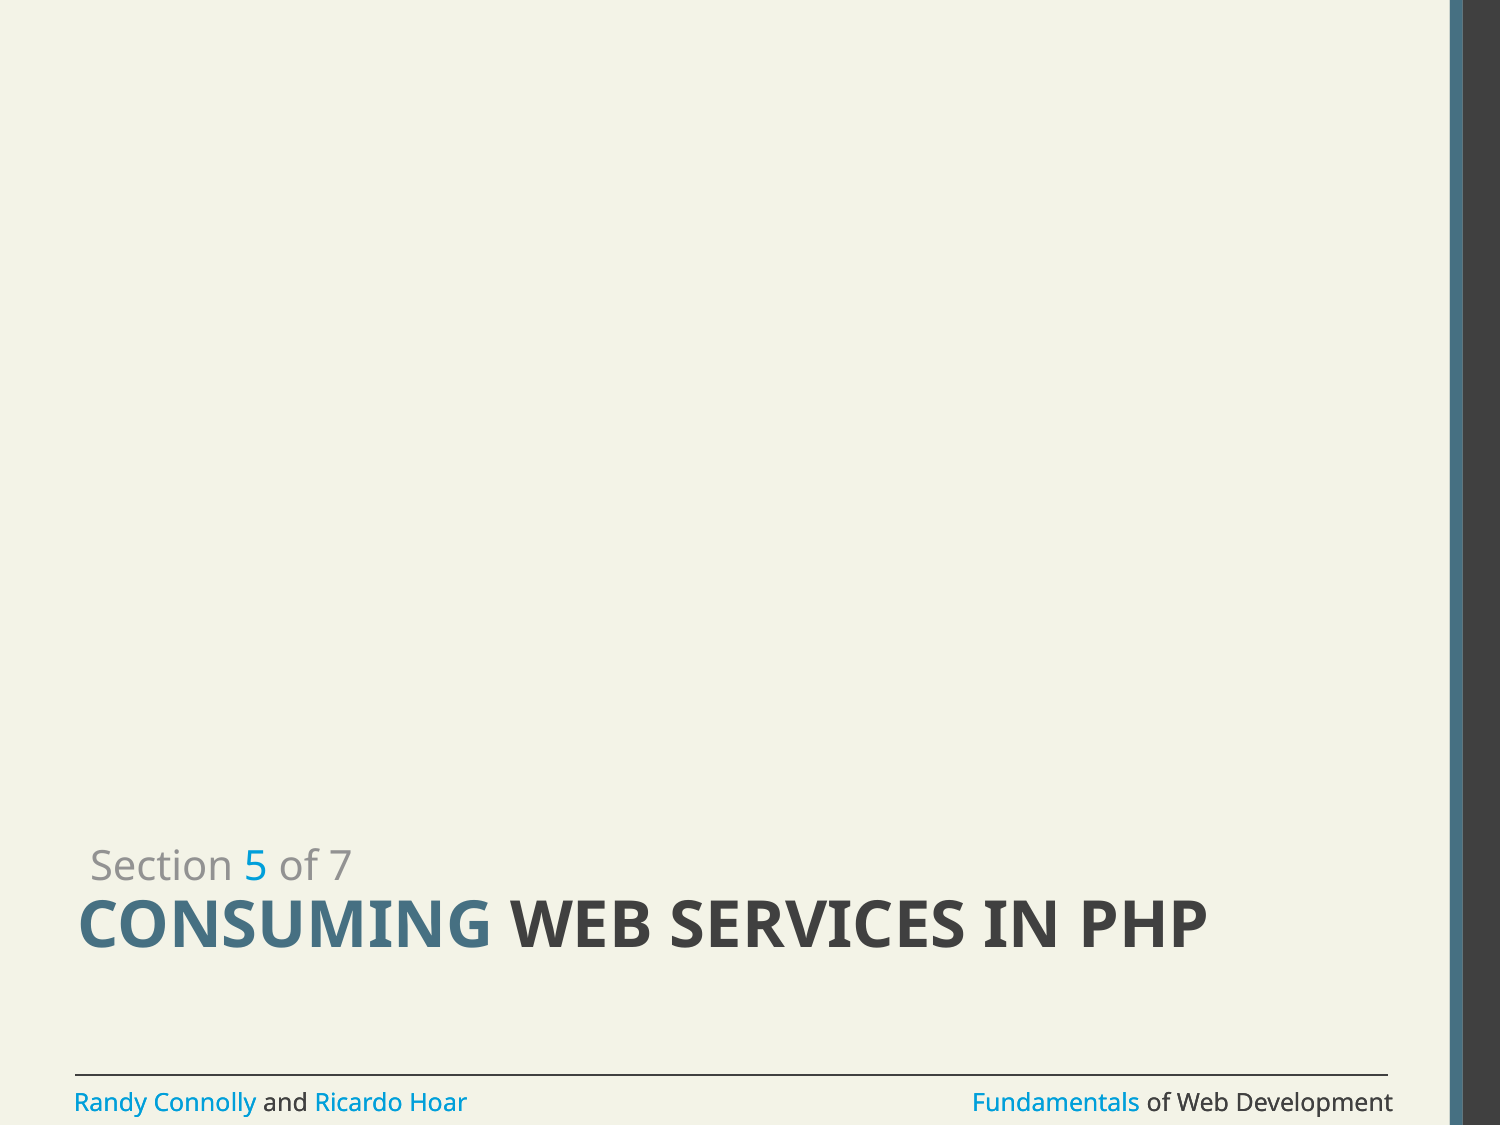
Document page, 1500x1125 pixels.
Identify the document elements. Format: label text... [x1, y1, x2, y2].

title Consuming web Services in PHP [62, 875, 1381, 1013]
list Section 5 of 7 [75, 650, 1350, 897]
